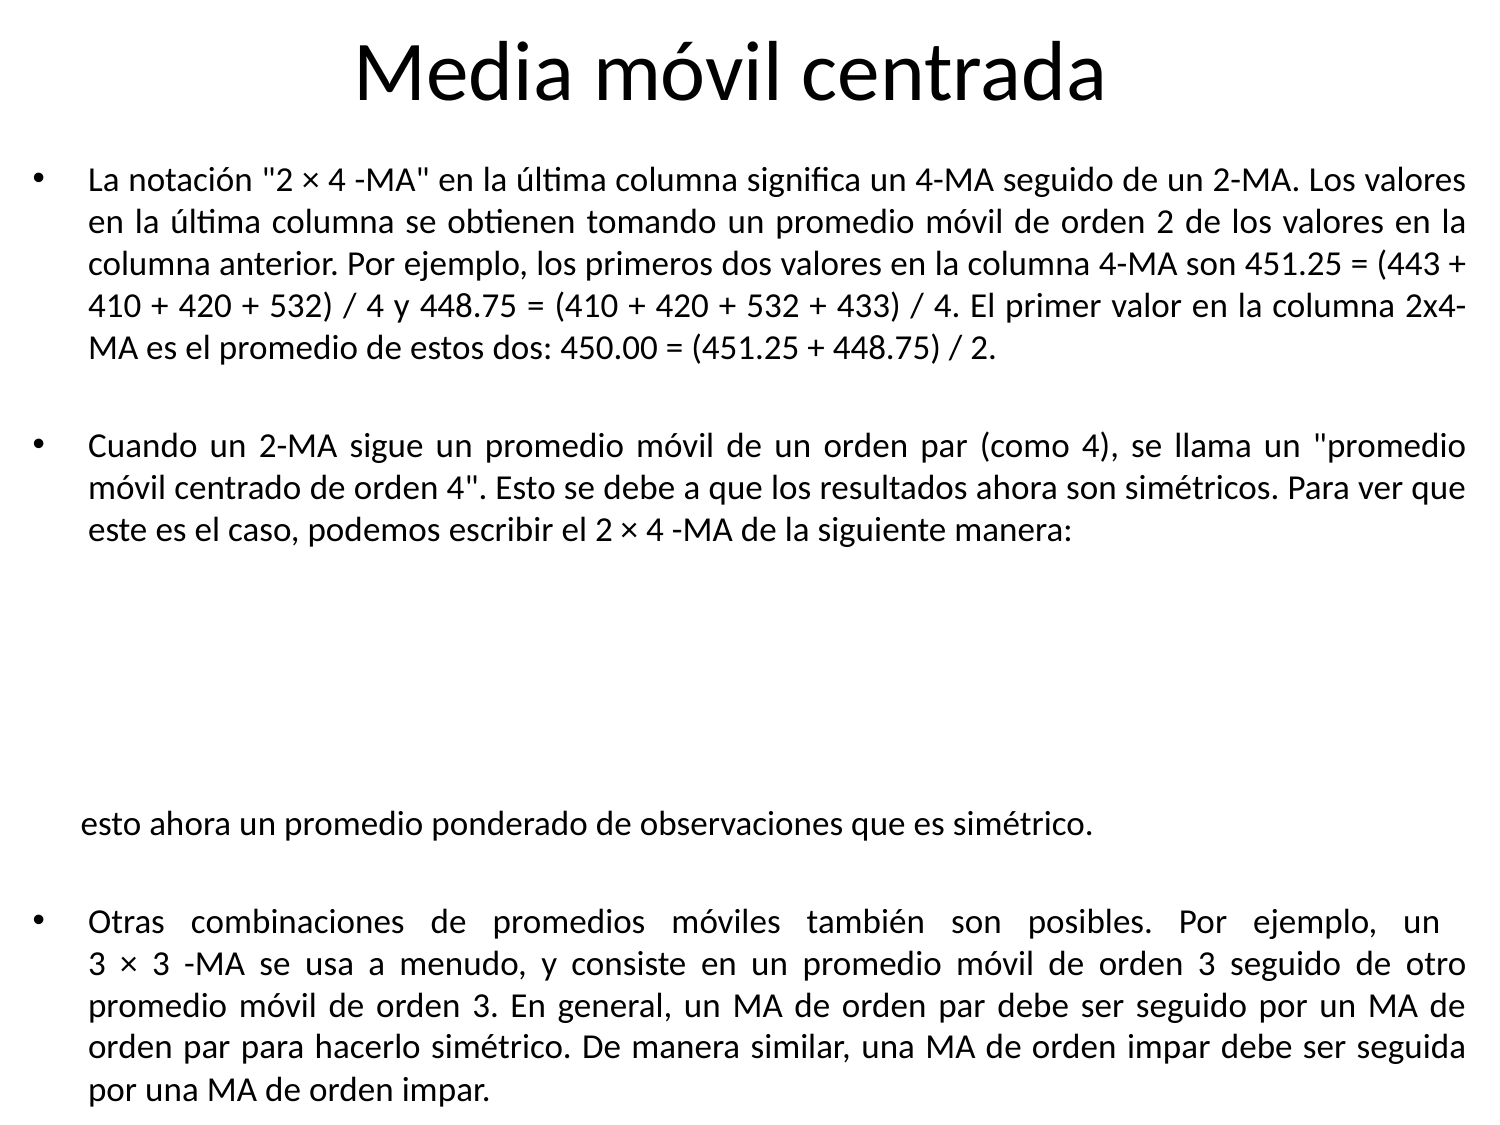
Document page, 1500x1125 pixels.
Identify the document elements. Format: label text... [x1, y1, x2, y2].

text_box Media móvil centrada [0, 7, 1500, 126]
